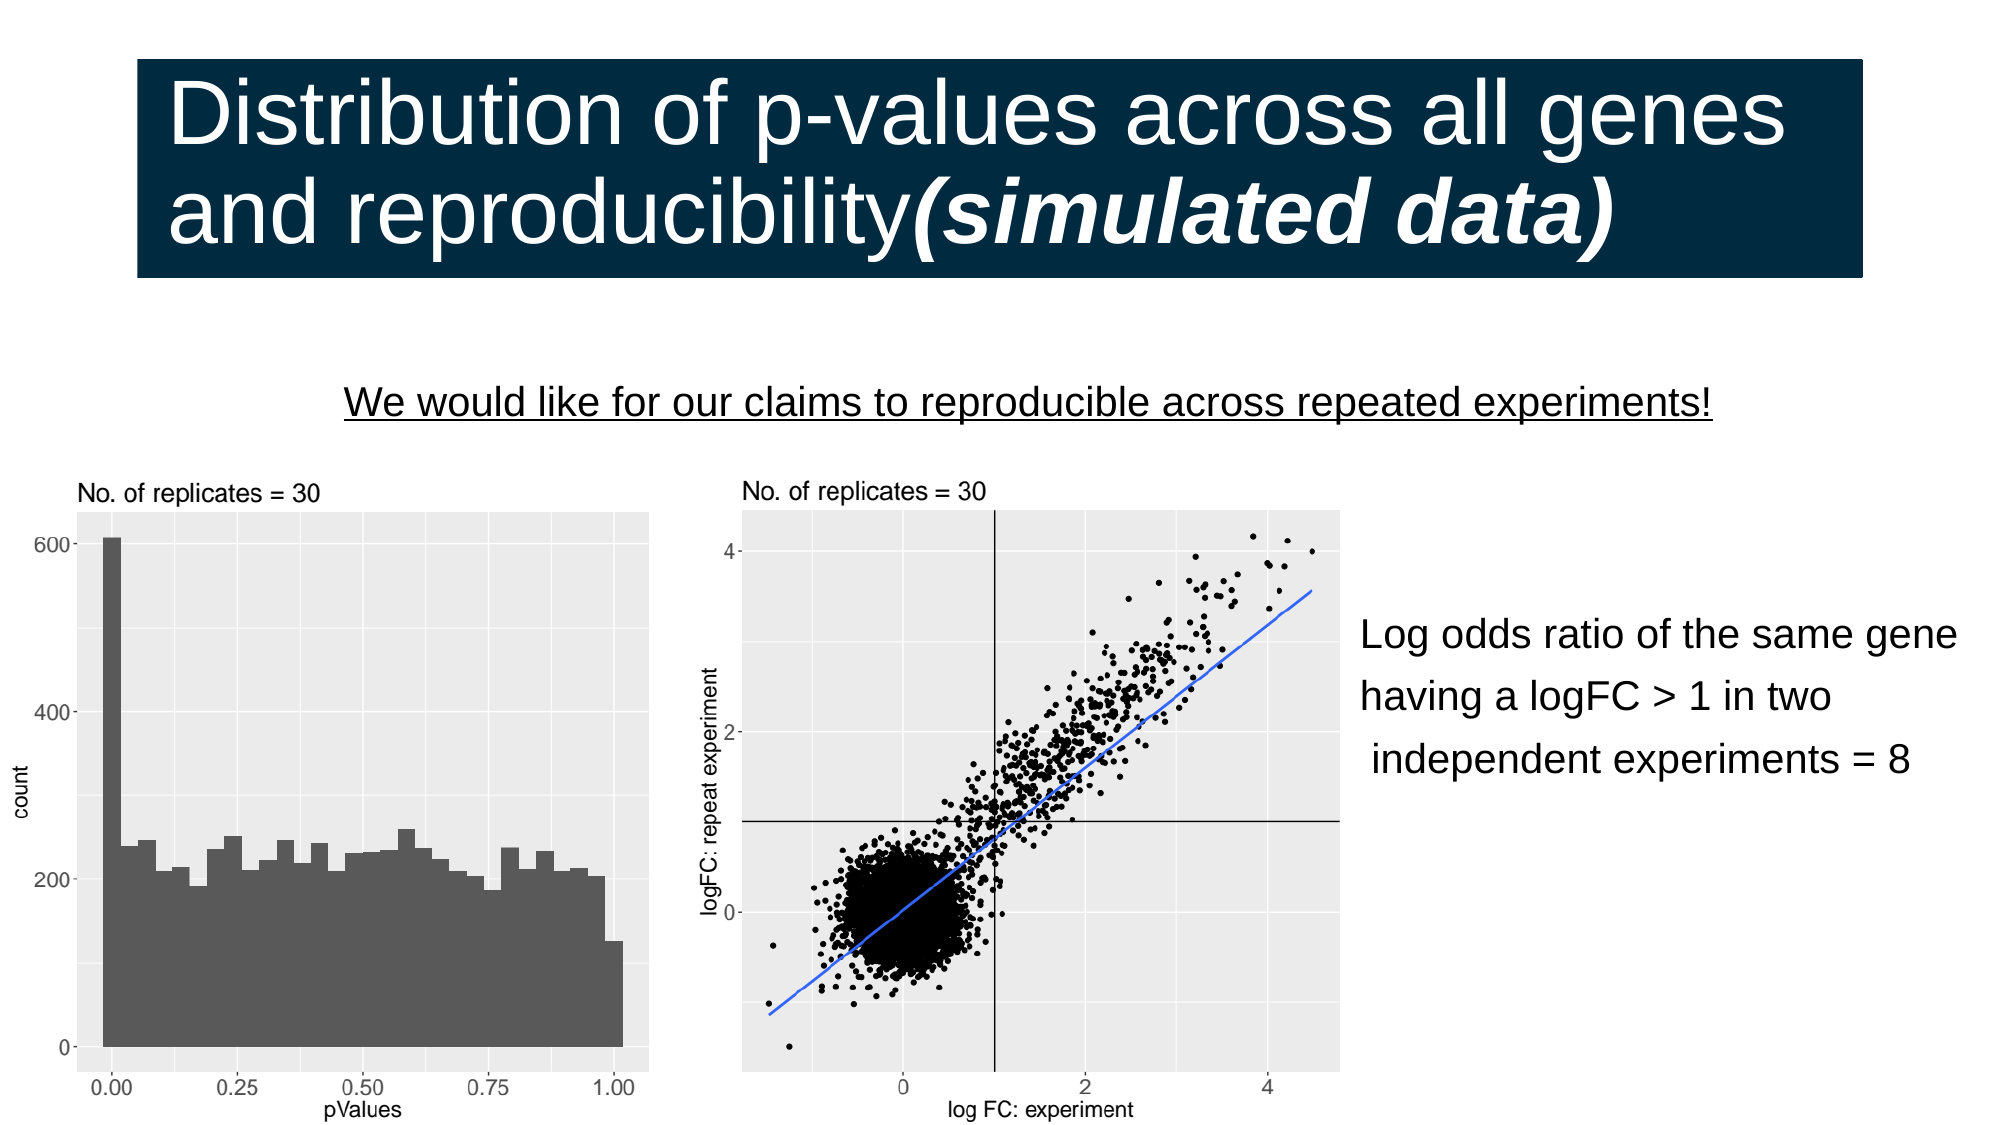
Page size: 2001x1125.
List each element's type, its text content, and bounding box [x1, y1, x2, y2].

picture [4, 476, 653, 1125]
picture [693, 474, 1344, 1125]
title Distribution of p-values across all genes and reproducibility(simulated data) [137, 59, 1863, 278]
text_box Log odds ratio of the same gene having a logFC > 1 in two independent experiments = 8 [1345, 619, 1496, 769]
text_box We would like for our claims to reproducible across repeated experiments! [328, 324, 479, 475]
